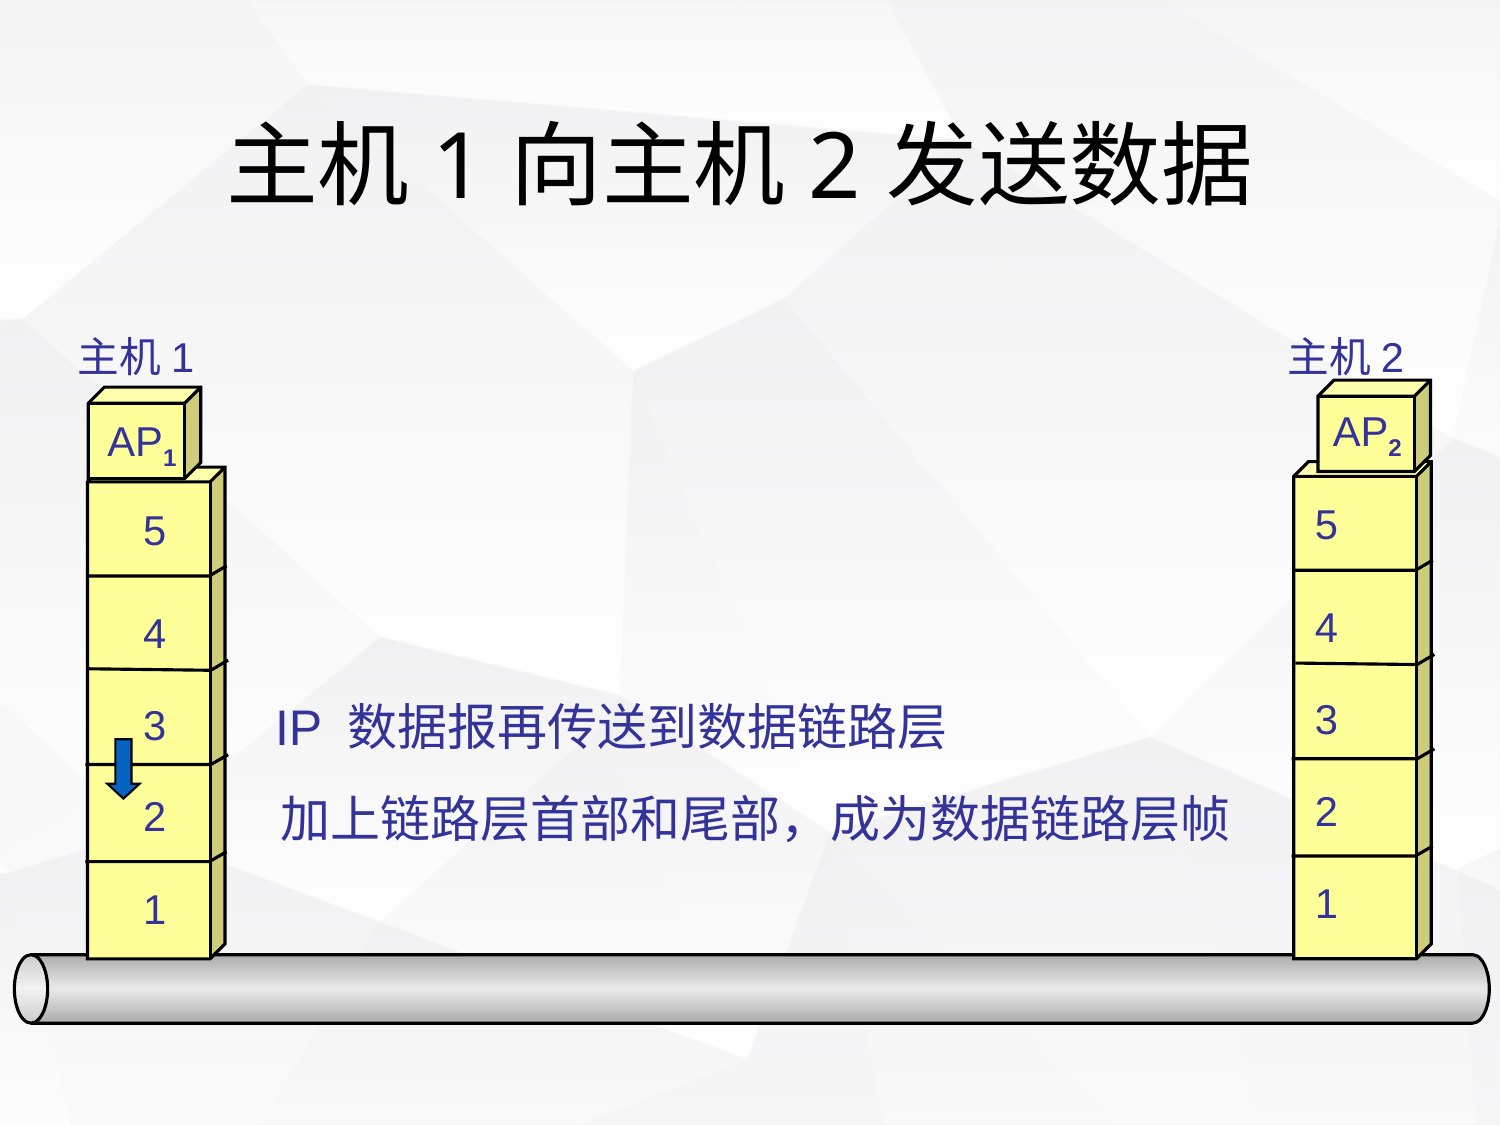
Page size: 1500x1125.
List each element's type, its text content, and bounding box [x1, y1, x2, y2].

text_box [87, 576, 211, 764]
text_box [89, 660, 229, 671]
text_box 3 [128, 690, 182, 756]
text_box [85, 851, 227, 862]
text_box [88, 387, 201, 479]
text_box 1 [128, 875, 182, 941]
text_box [1293, 461, 1432, 570]
text_box 2 [1300, 777, 1354, 842]
text_box 3 [1300, 685, 1354, 750]
text_box 2 [128, 782, 182, 848]
text_box [87, 565, 227, 576]
text_box AP1 [92, 407, 192, 479]
text_box [1291, 846, 1433, 856]
text_box 4 [1300, 593, 1354, 659]
text_box [1293, 759, 1417, 855]
text_box 5 [1300, 490, 1354, 556]
text_box [107, 739, 140, 799]
text_box [87, 765, 211, 861]
text_box [87, 467, 225, 575]
text_box 加上链路层首部和尾部，成为数据链路层帧 [265, 779, 1246, 855]
title 主机 1 向主机 2 发送数据 [103, 59, 1397, 278]
text_box [87, 854, 225, 959]
text_box AP2 [1318, 397, 1417, 469]
text_box [14, 954, 1490, 1024]
text_box 5 [128, 496, 182, 562]
text_box 主机 2 [1272, 323, 1419, 389]
text_box [14, 954, 48, 1023]
text_box 4 [128, 599, 182, 665]
text_box 主机 1 [63, 323, 209, 389]
picture [0, 0, 1500, 1125]
text_box 1 [1300, 869, 1354, 935]
text_box [1293, 560, 1433, 571]
text_box [132, 754, 229, 765]
text_box [1317, 380, 1431, 472]
text_box IP 数据报再传送到数据链路层 [260, 688, 963, 763]
text_box [1293, 848, 1432, 959]
text_box [1291, 748, 1435, 759]
text_box [1295, 654, 1435, 665]
text_box [1293, 571, 1417, 758]
